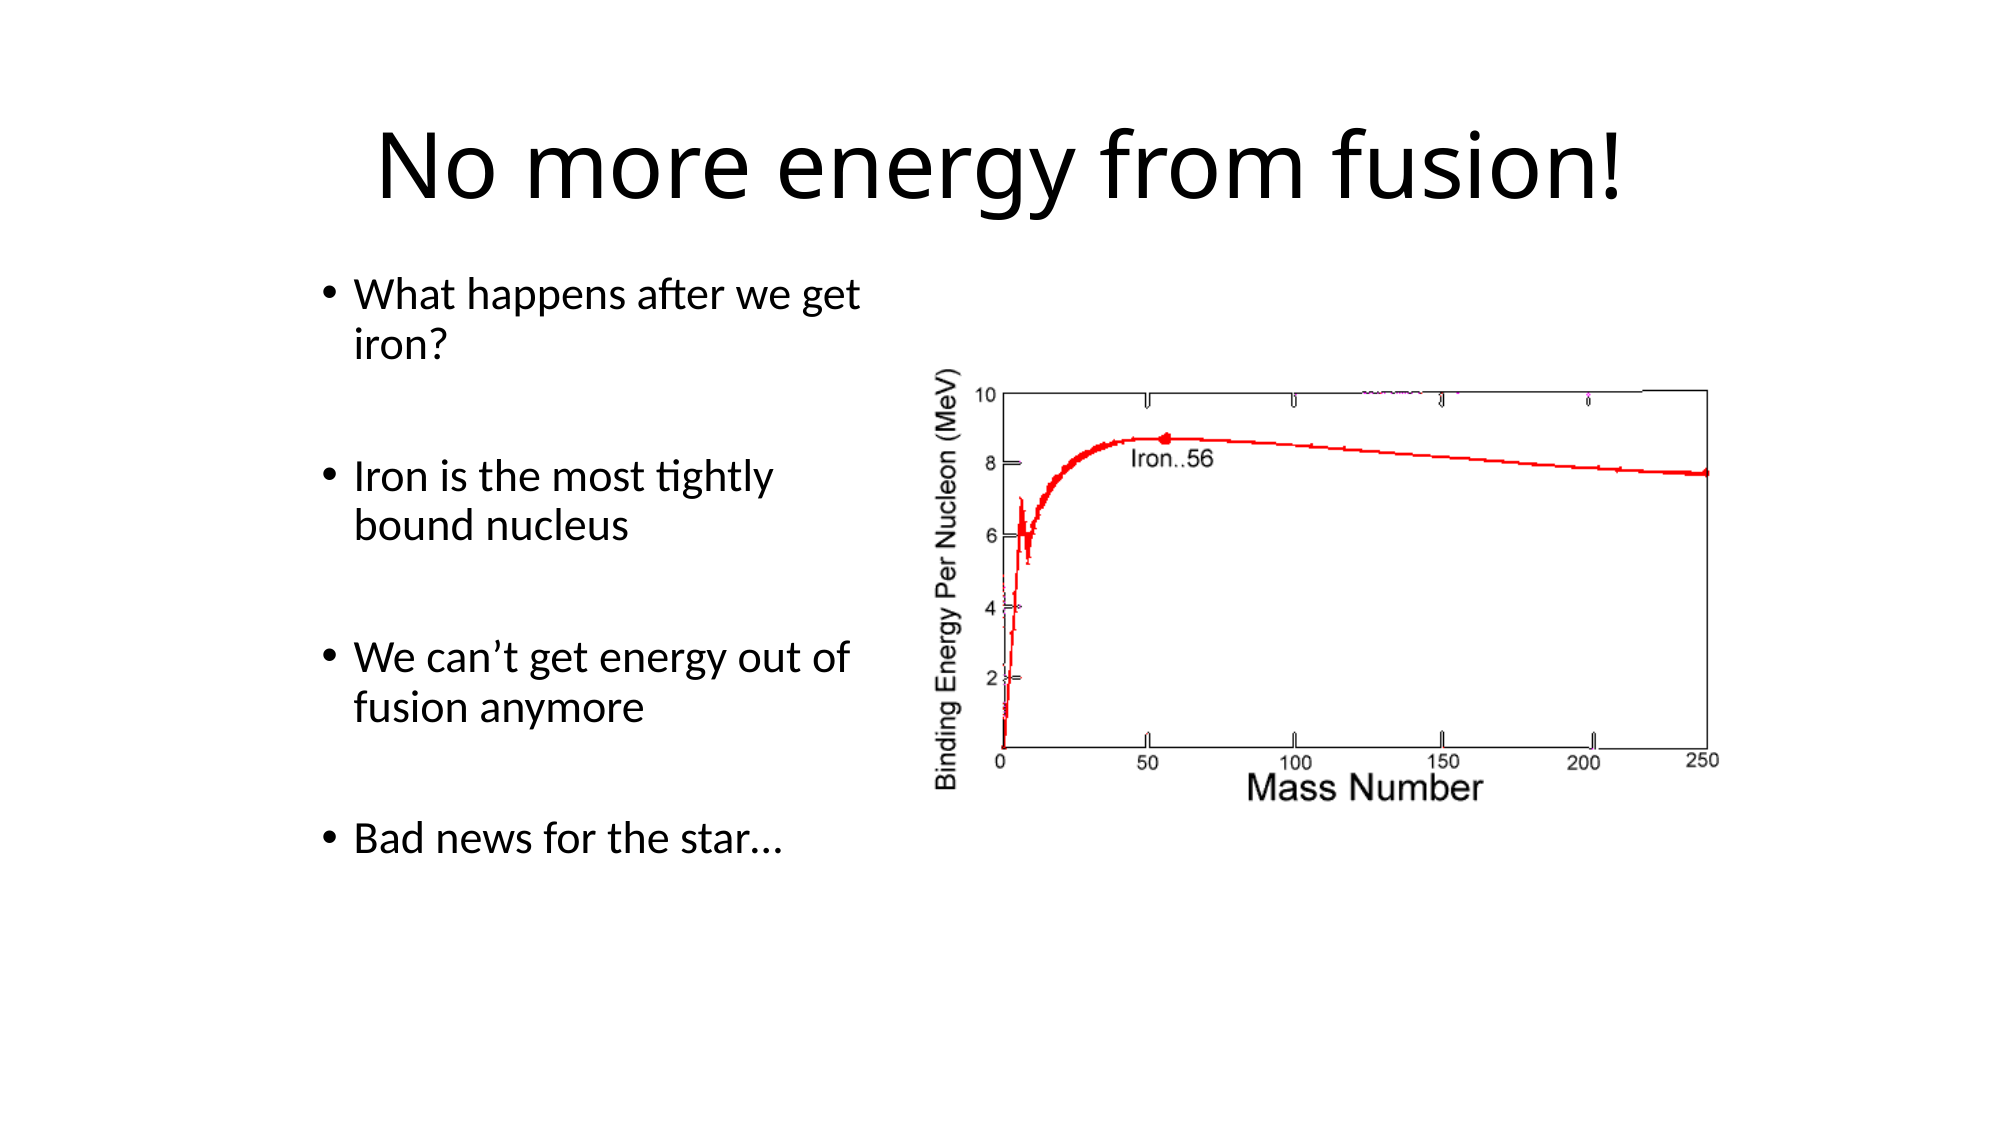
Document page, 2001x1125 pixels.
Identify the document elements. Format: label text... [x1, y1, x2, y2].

title No more energy from fusion! [137, 59, 1863, 278]
list What happens after we get iron? Iron is the most tightly bound nucleus We can’t get energy out of fusion anymore Bad news for the star… [306, 262, 911, 875]
picture [910, 364, 1730, 803]
